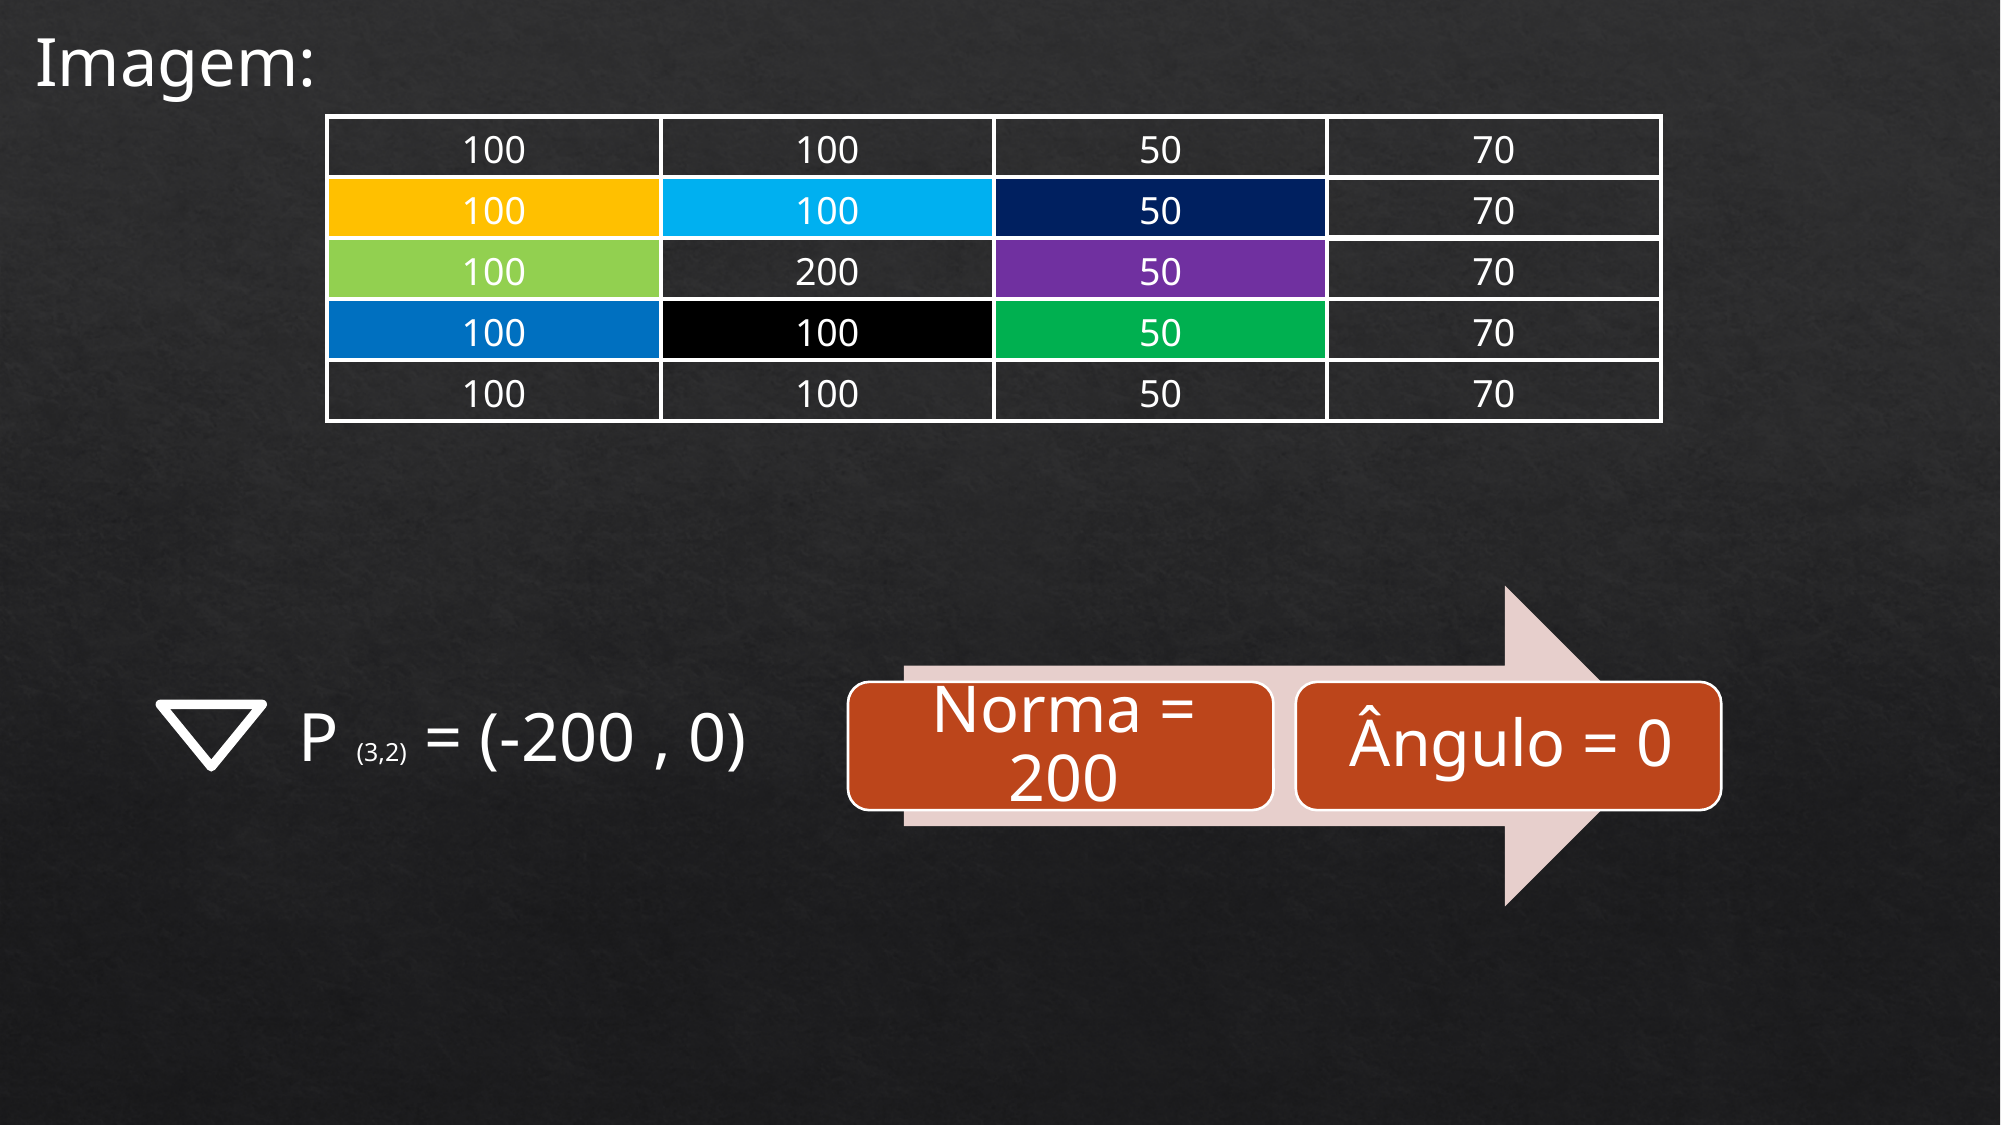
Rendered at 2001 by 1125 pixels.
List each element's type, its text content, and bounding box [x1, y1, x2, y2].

table_cell 100 [329, 301, 659, 358]
table_header 50 [996, 119, 1325, 175]
table_cell 50 [996, 179, 1325, 236]
table_header 70 [1329, 119, 1659, 175]
table_cell 200 [663, 240, 992, 297]
text_box Imagem: [20, 12, 635, 108]
table_header 100 [663, 119, 992, 175]
table_cell 70 [1329, 241, 1659, 297]
table_cell 100 [329, 362, 659, 419]
text_box P (3,2) = (-200 , 0) [284, 687, 762, 783]
table_cell 100 [663, 301, 992, 358]
table_cell 70 [1329, 301, 1659, 358]
table_cell 100 [663, 362, 992, 419]
table_header 100 [329, 119, 659, 175]
text_box [159, 703, 264, 769]
table_cell 100 [329, 179, 659, 236]
table_cell 50 [996, 240, 1325, 297]
table_cell 100 [329, 240, 659, 297]
table_cell 50 [996, 301, 1325, 358]
table_cell 70 [1329, 180, 1659, 235]
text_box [836, 585, 1733, 907]
table_cell 100 [663, 179, 992, 236]
table_cell 70 [1329, 362, 1659, 419]
table_cell 50 [996, 362, 1325, 419]
